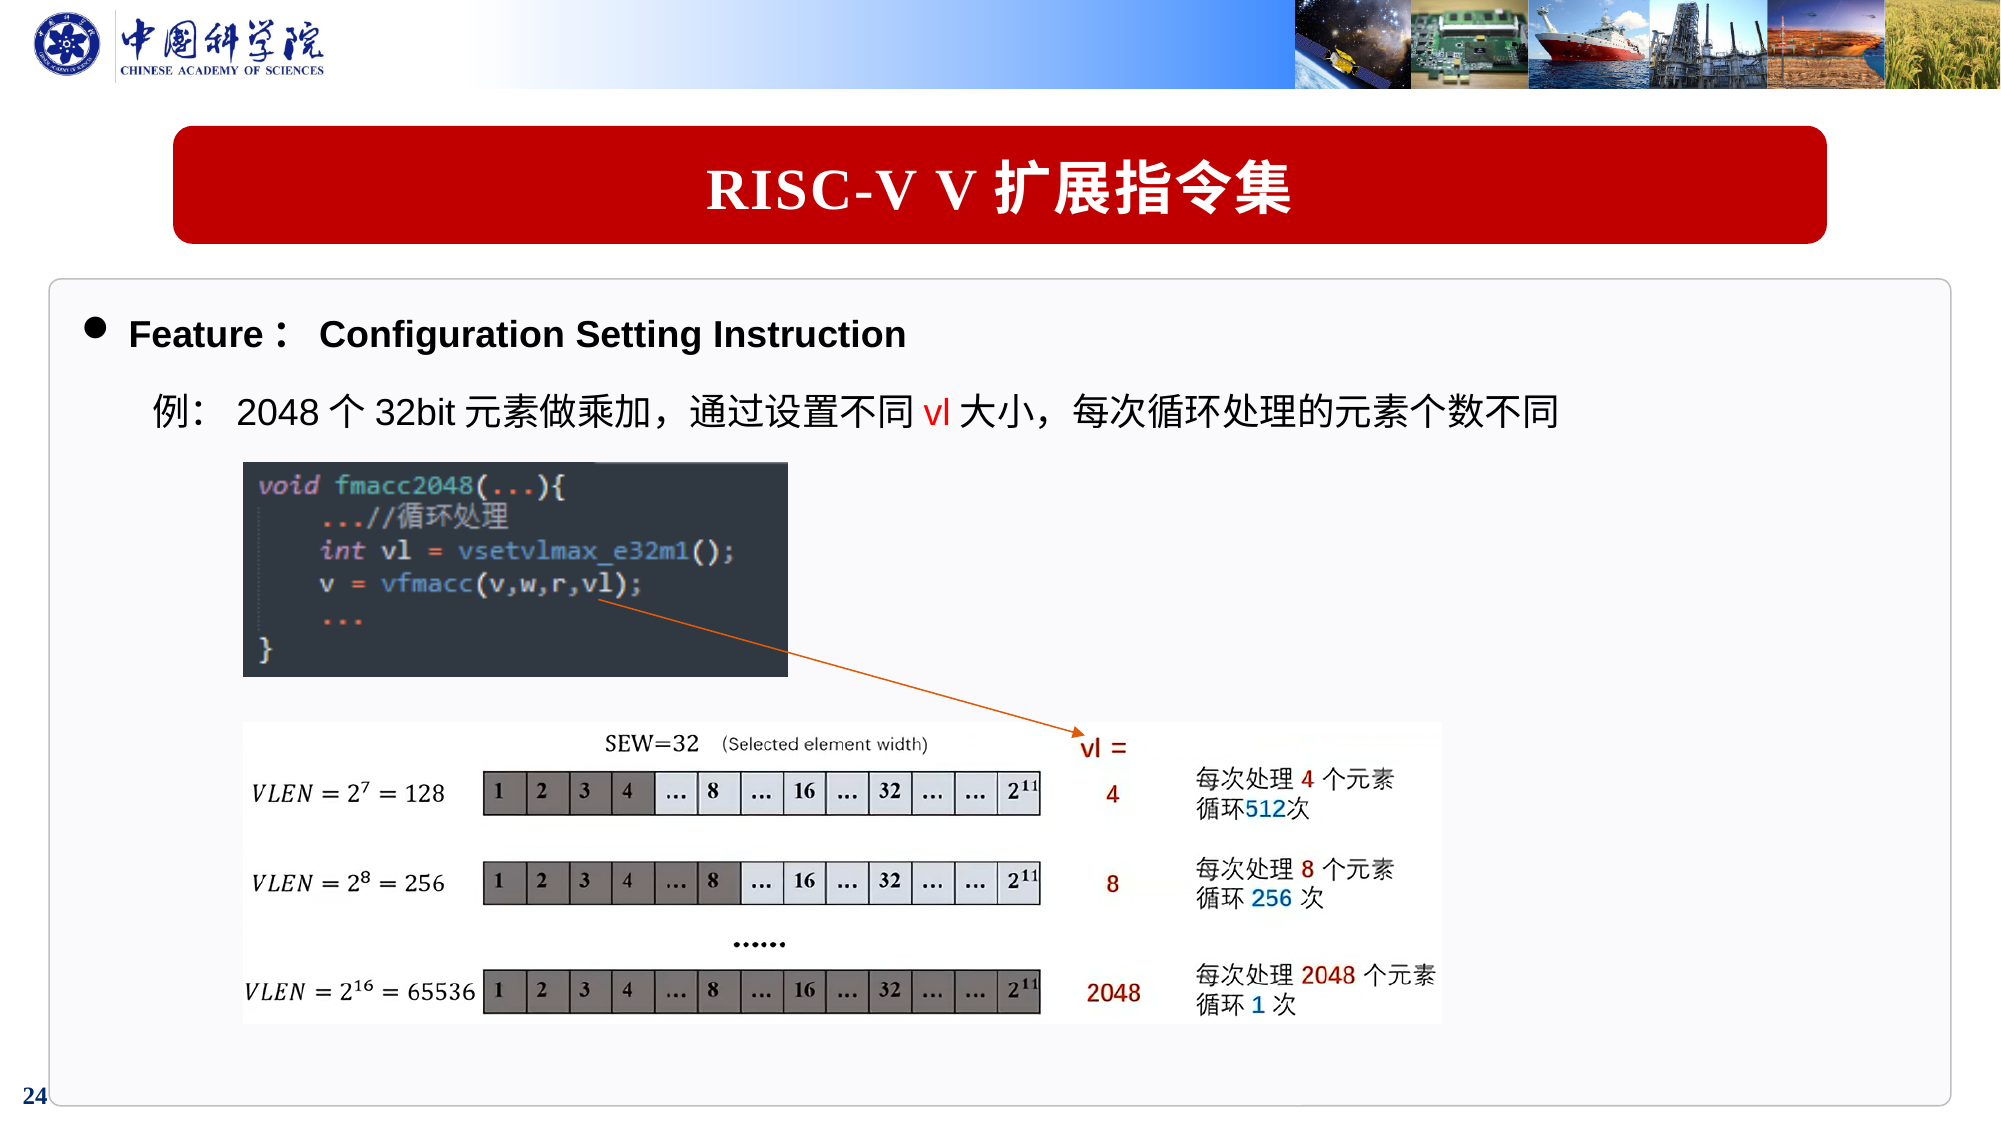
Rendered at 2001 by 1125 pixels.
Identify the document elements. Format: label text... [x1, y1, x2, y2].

picture [243, 462, 788, 677]
picture [243, 722, 1442, 1024]
text_box [49, 278, 1951, 1106]
text_box Feature：Configuration Setting Instruction [66, 302, 953, 363]
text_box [598, 599, 1086, 736]
text_box 例：2048个32bit元素做乘加，通过设置不同vl大小，每次循环处理的元素个数不同 [137, 380, 1756, 441]
picture [1295, 0, 2001, 89]
text_box RISC-V V扩展指令集 [173, 125, 1827, 244]
picture [29, 10, 327, 83]
text_box [114, 363, 1886, 514]
